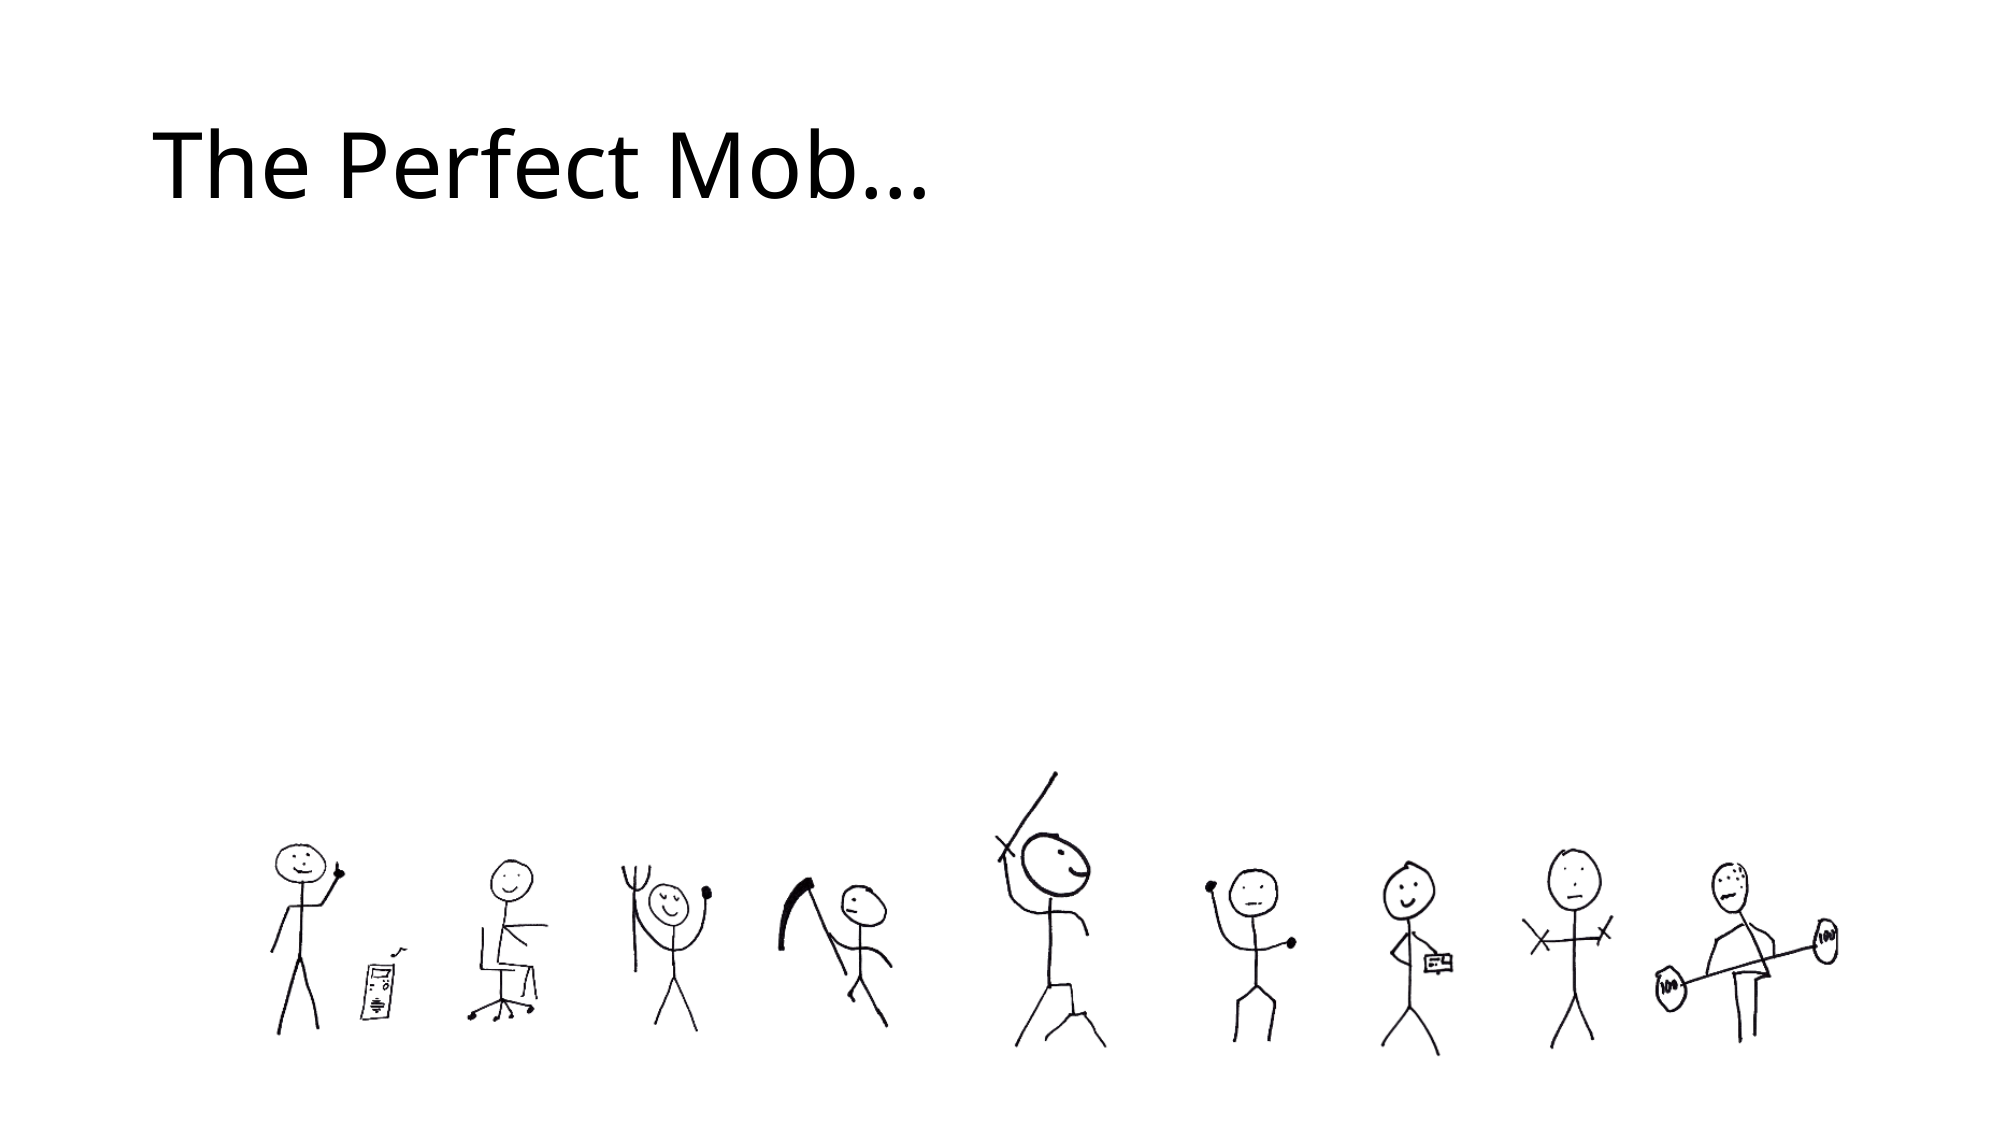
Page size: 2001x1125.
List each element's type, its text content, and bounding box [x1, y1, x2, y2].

picture [212, 168, 1863, 1097]
title The Perfect Mob… [137, 59, 1863, 278]
